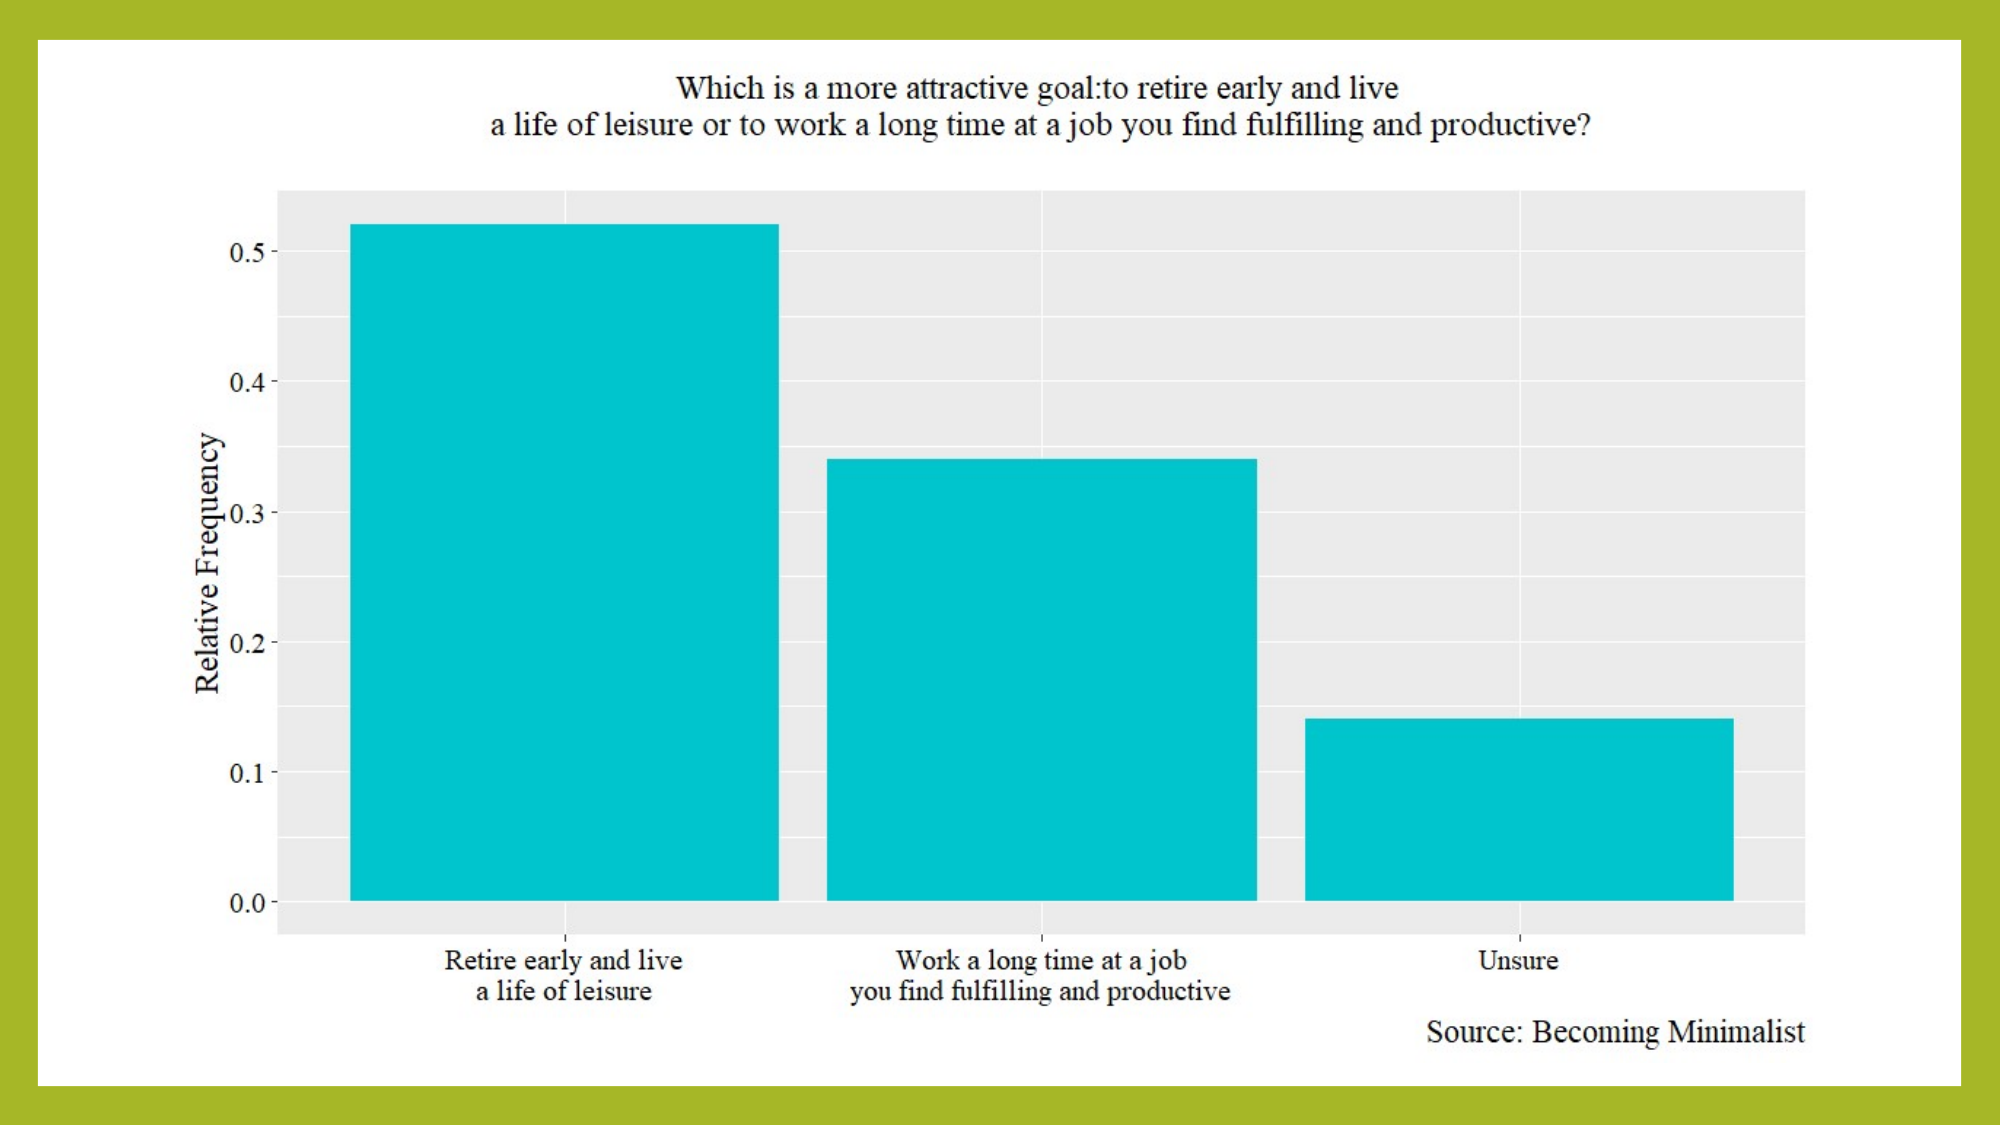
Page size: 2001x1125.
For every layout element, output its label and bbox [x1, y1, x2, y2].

picture [179, 61, 1821, 1064]
